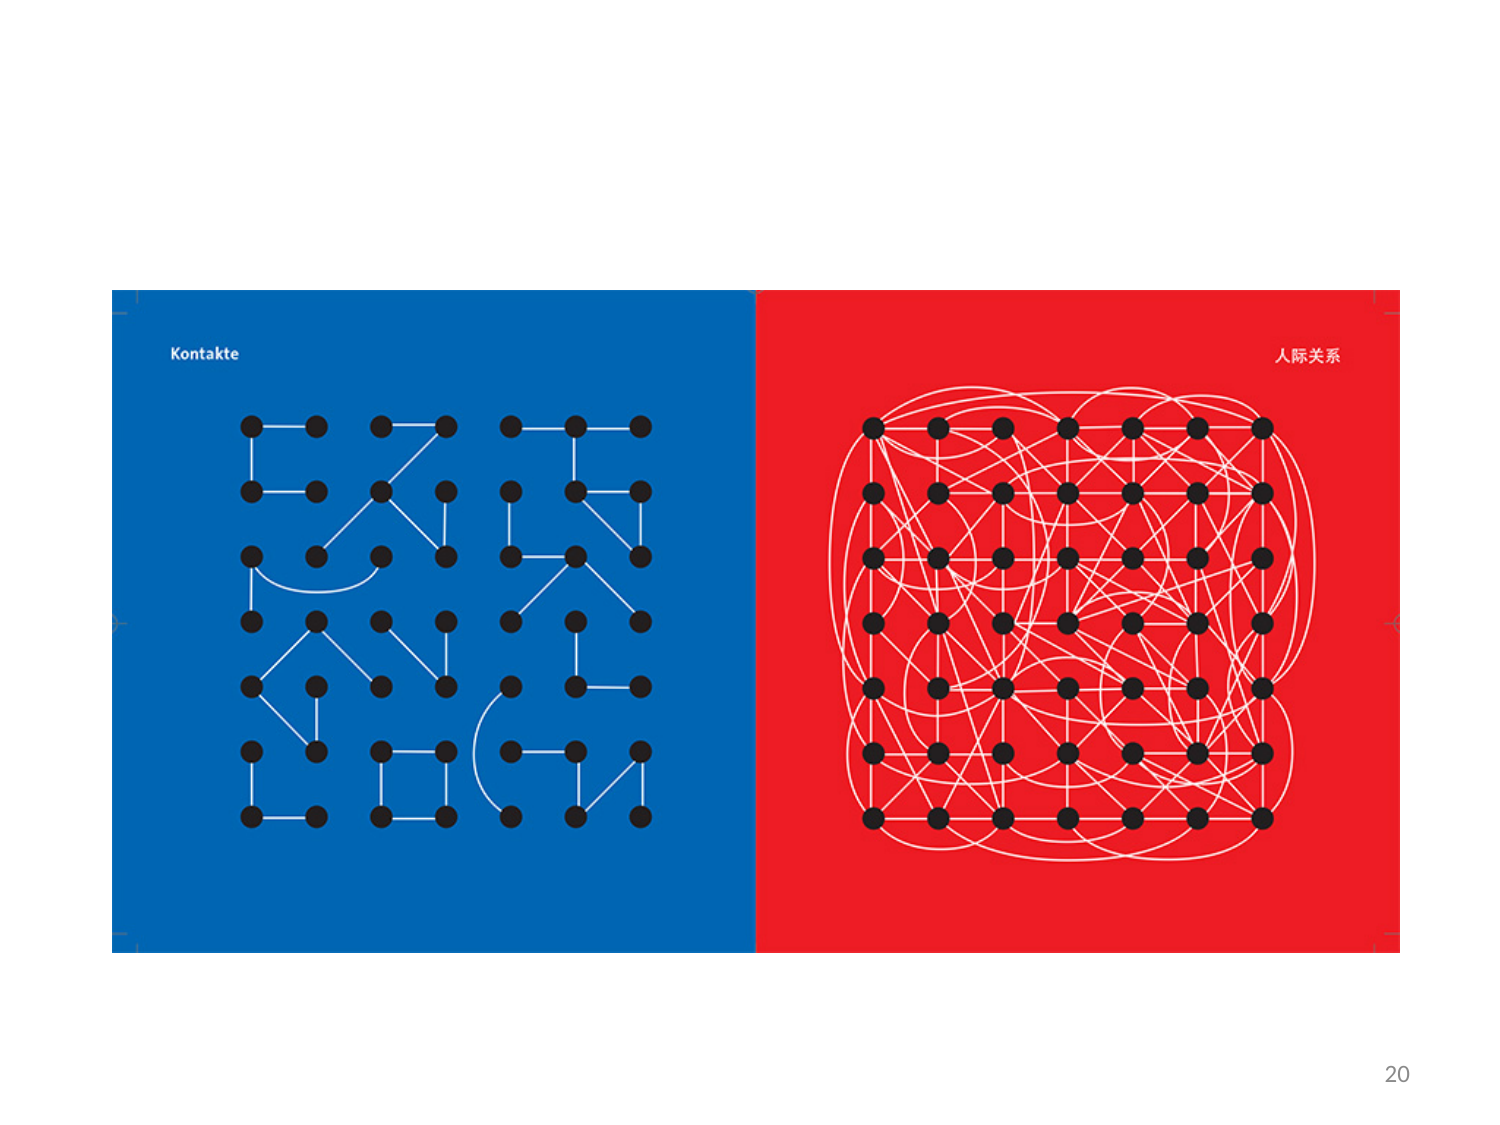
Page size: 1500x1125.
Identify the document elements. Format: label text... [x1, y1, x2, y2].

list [111, 290, 1401, 953]
slide_number 20 [1074, 1042, 1425, 1103]
